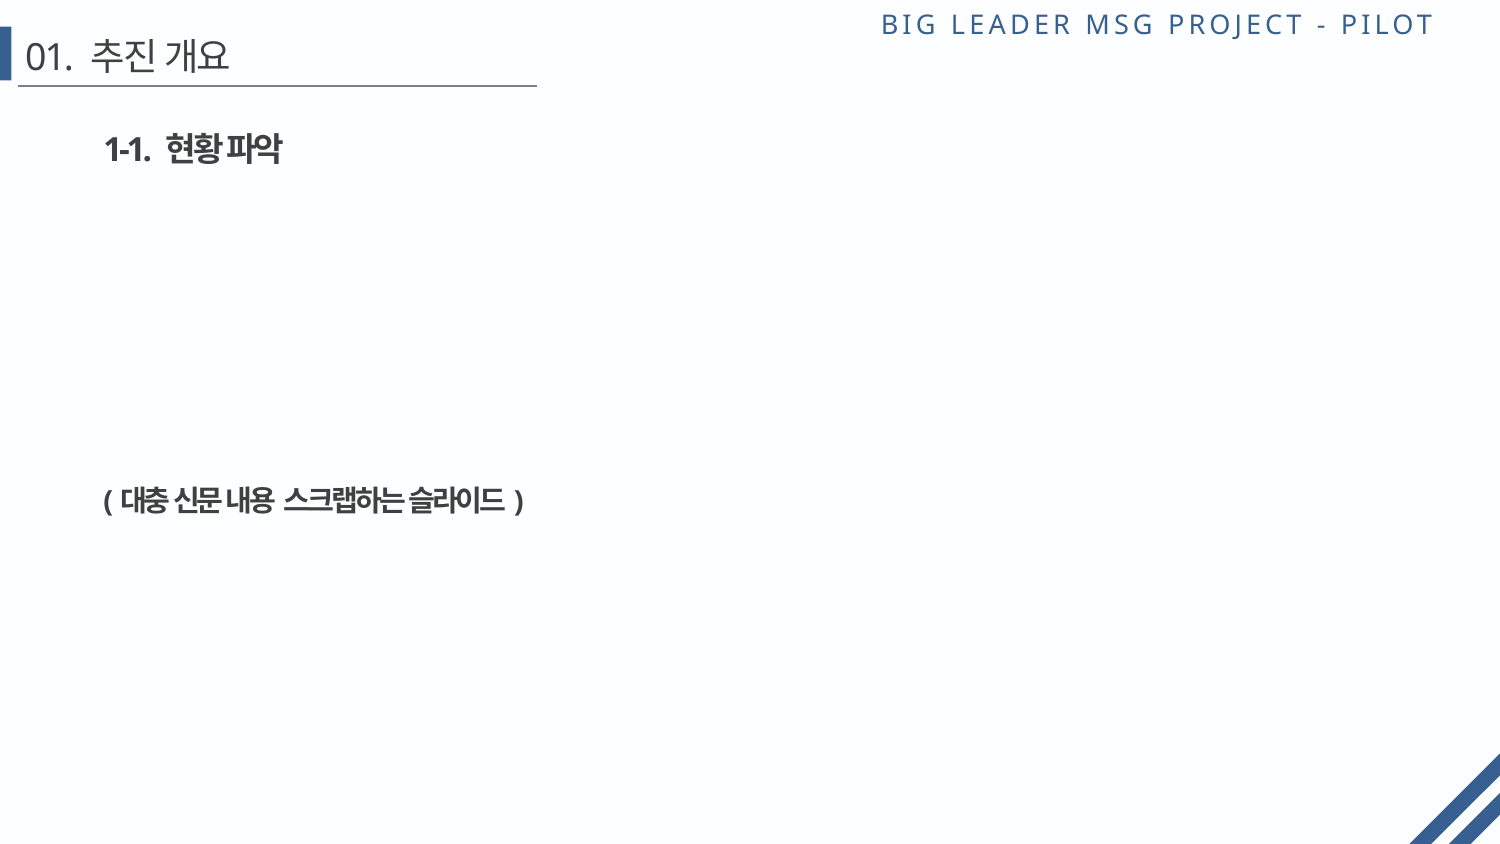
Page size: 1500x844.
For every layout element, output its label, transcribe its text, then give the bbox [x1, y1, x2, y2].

text_box (대충 신문 내용 스크랩하는 슬라이드) [88, 457, 644, 525]
text_box 1-1. 현황 파악 [88, 100, 644, 176]
title 01. 추진 개요 [10, 25, 296, 86]
